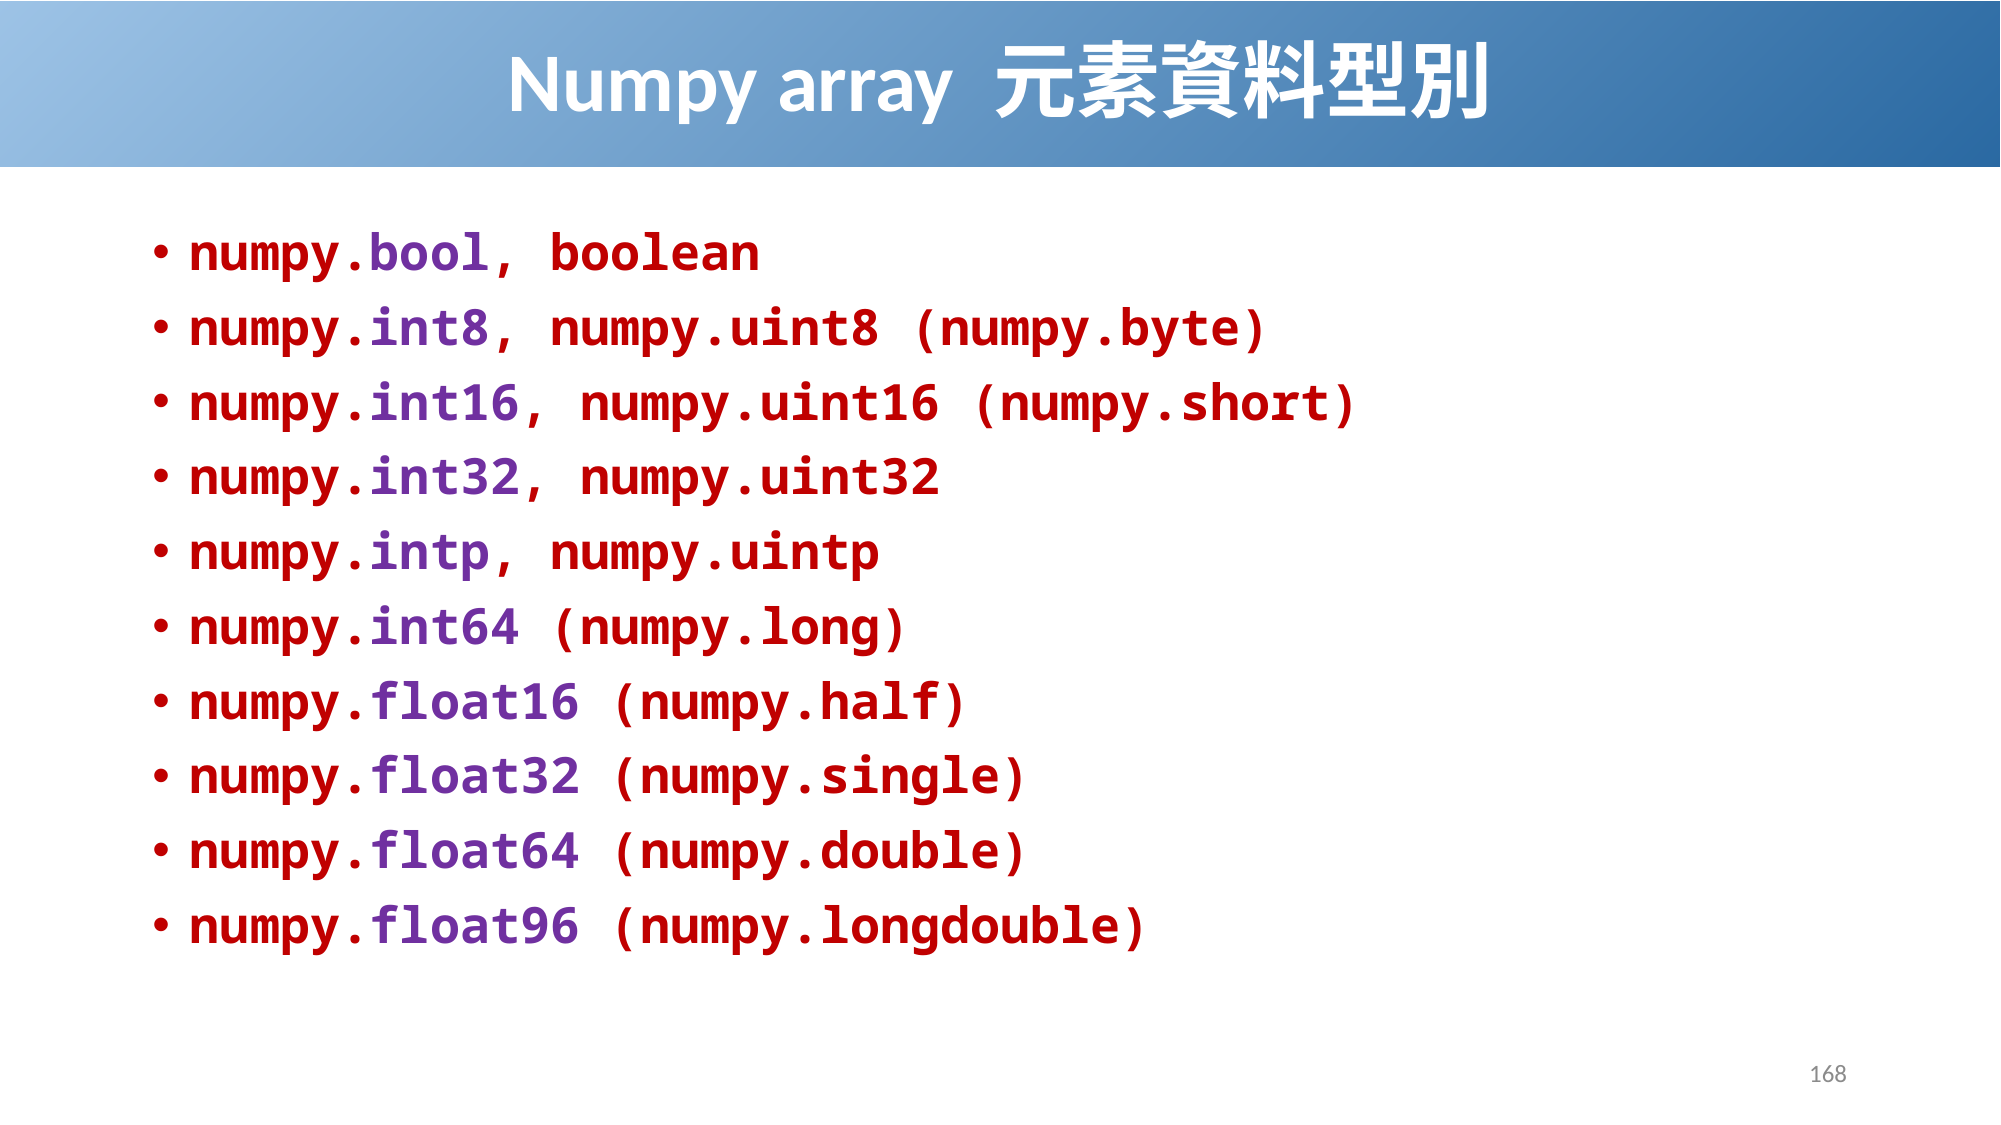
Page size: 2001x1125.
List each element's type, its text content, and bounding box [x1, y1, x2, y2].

title Numpy array 元素資料型別 [0, 1, 2000, 167]
list numpy.bool, boolean numpy.int8, numpy.uint8 (numpy.byte) numpy.int16, numpy.uint16 (numpy.short) numpy.int32, numpy.uint32 numpy.intp, numpy.uintp numpy.int64 (numpy.long) numpy.float16 (numpy.half) numpy.float32 (numpy.single) numpy.float64 (numpy.double) numpy.float96 (numpy.longdouble) [137, 219, 1863, 1039]
slide_number 168 [1412, 1042, 1863, 1103]
